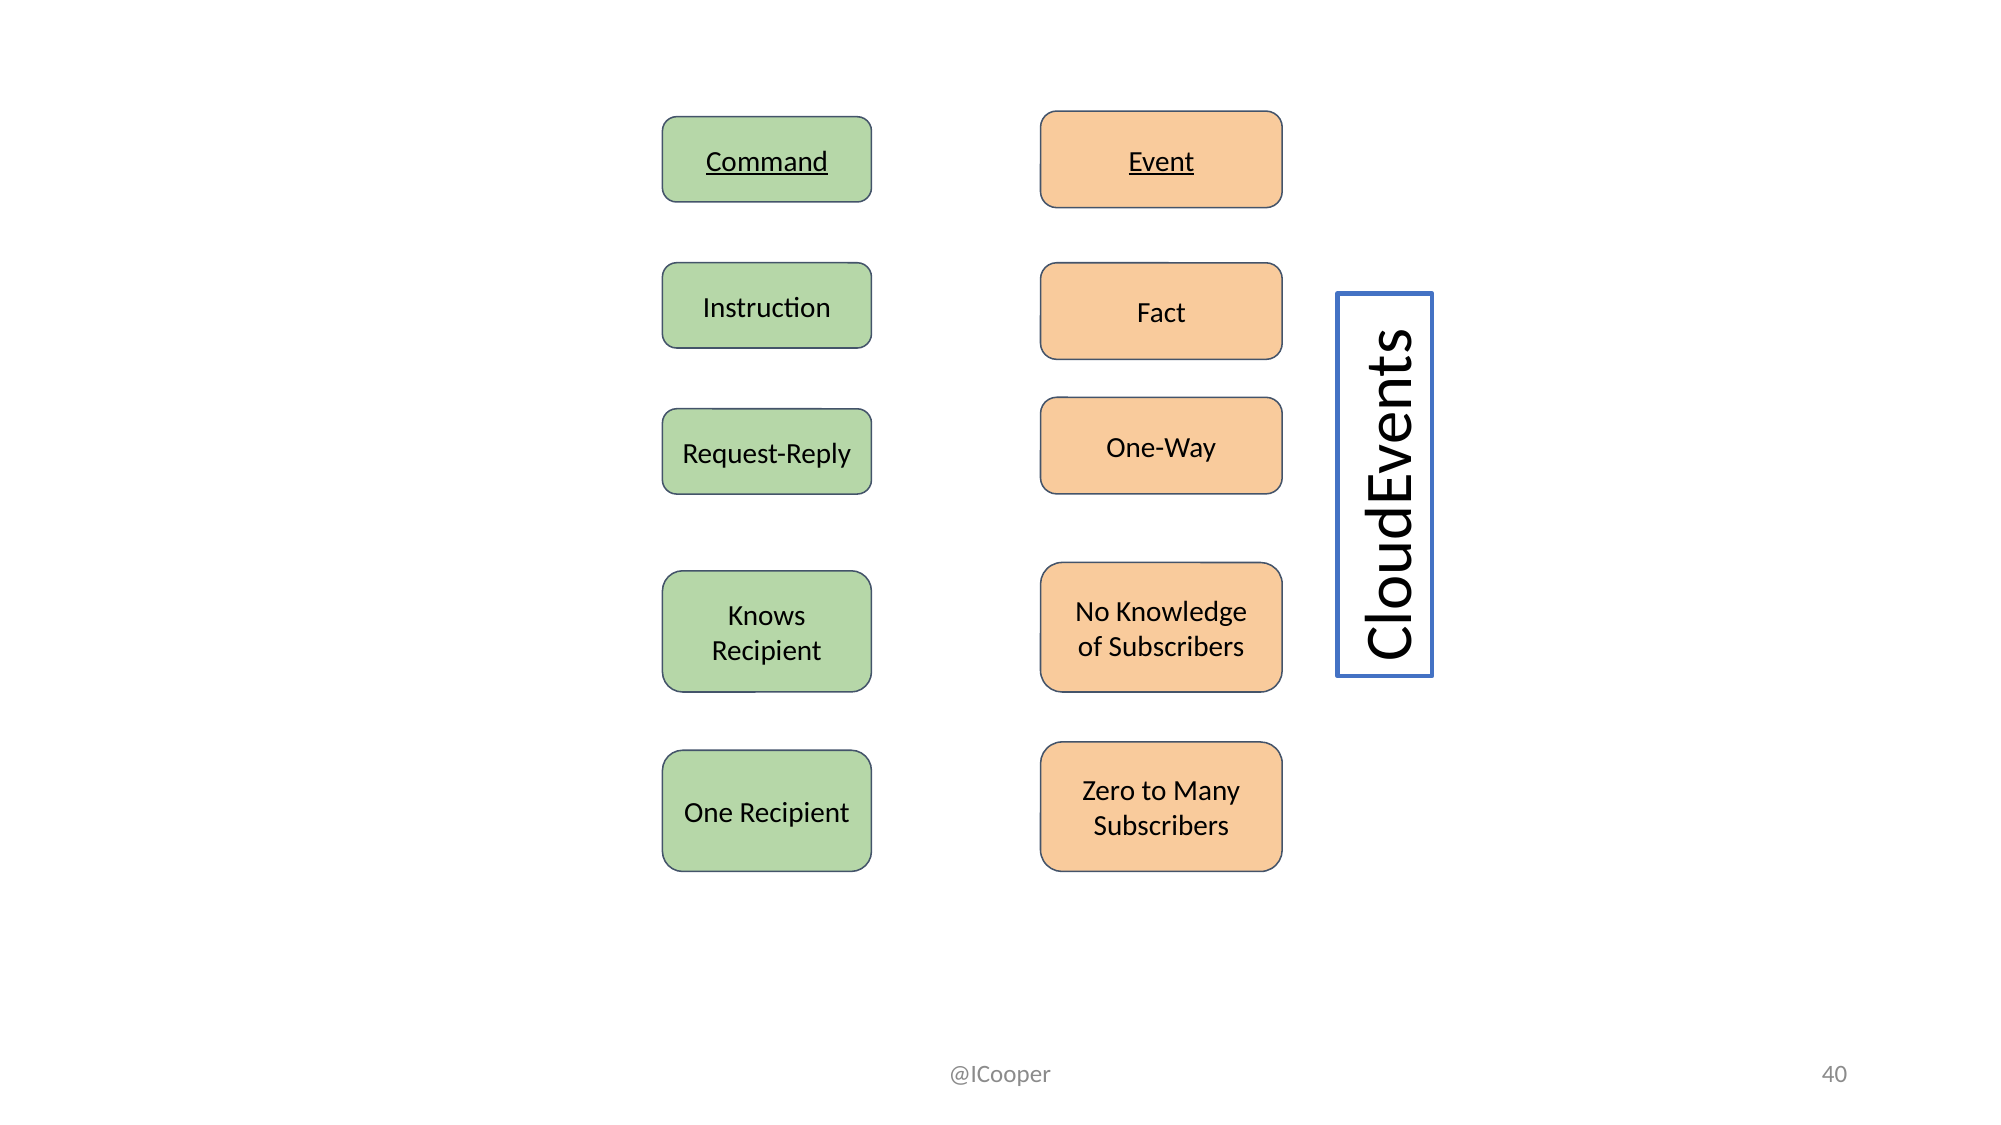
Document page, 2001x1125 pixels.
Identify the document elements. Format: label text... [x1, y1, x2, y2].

footer @ICooper [662, 1042, 1338, 1103]
text_box One Recipient [662, 750, 872, 872]
text_box One-Way [1040, 397, 1283, 494]
text_box Instruction [662, 262, 872, 349]
text_box Fact [1040, 262, 1283, 360]
text_box Command [662, 116, 872, 202]
text_box No Knowledge of Subscribers [1040, 562, 1283, 693]
text_box CloudEvents [1337, 293, 1433, 677]
slide_number 40 [1412, 1042, 1863, 1103]
text_box Knows Recipient [662, 570, 872, 693]
text_box Request-Reply [662, 408, 872, 495]
text_box Zero to Many Subscribers [1040, 741, 1283, 872]
text_box Event [1040, 111, 1283, 208]
